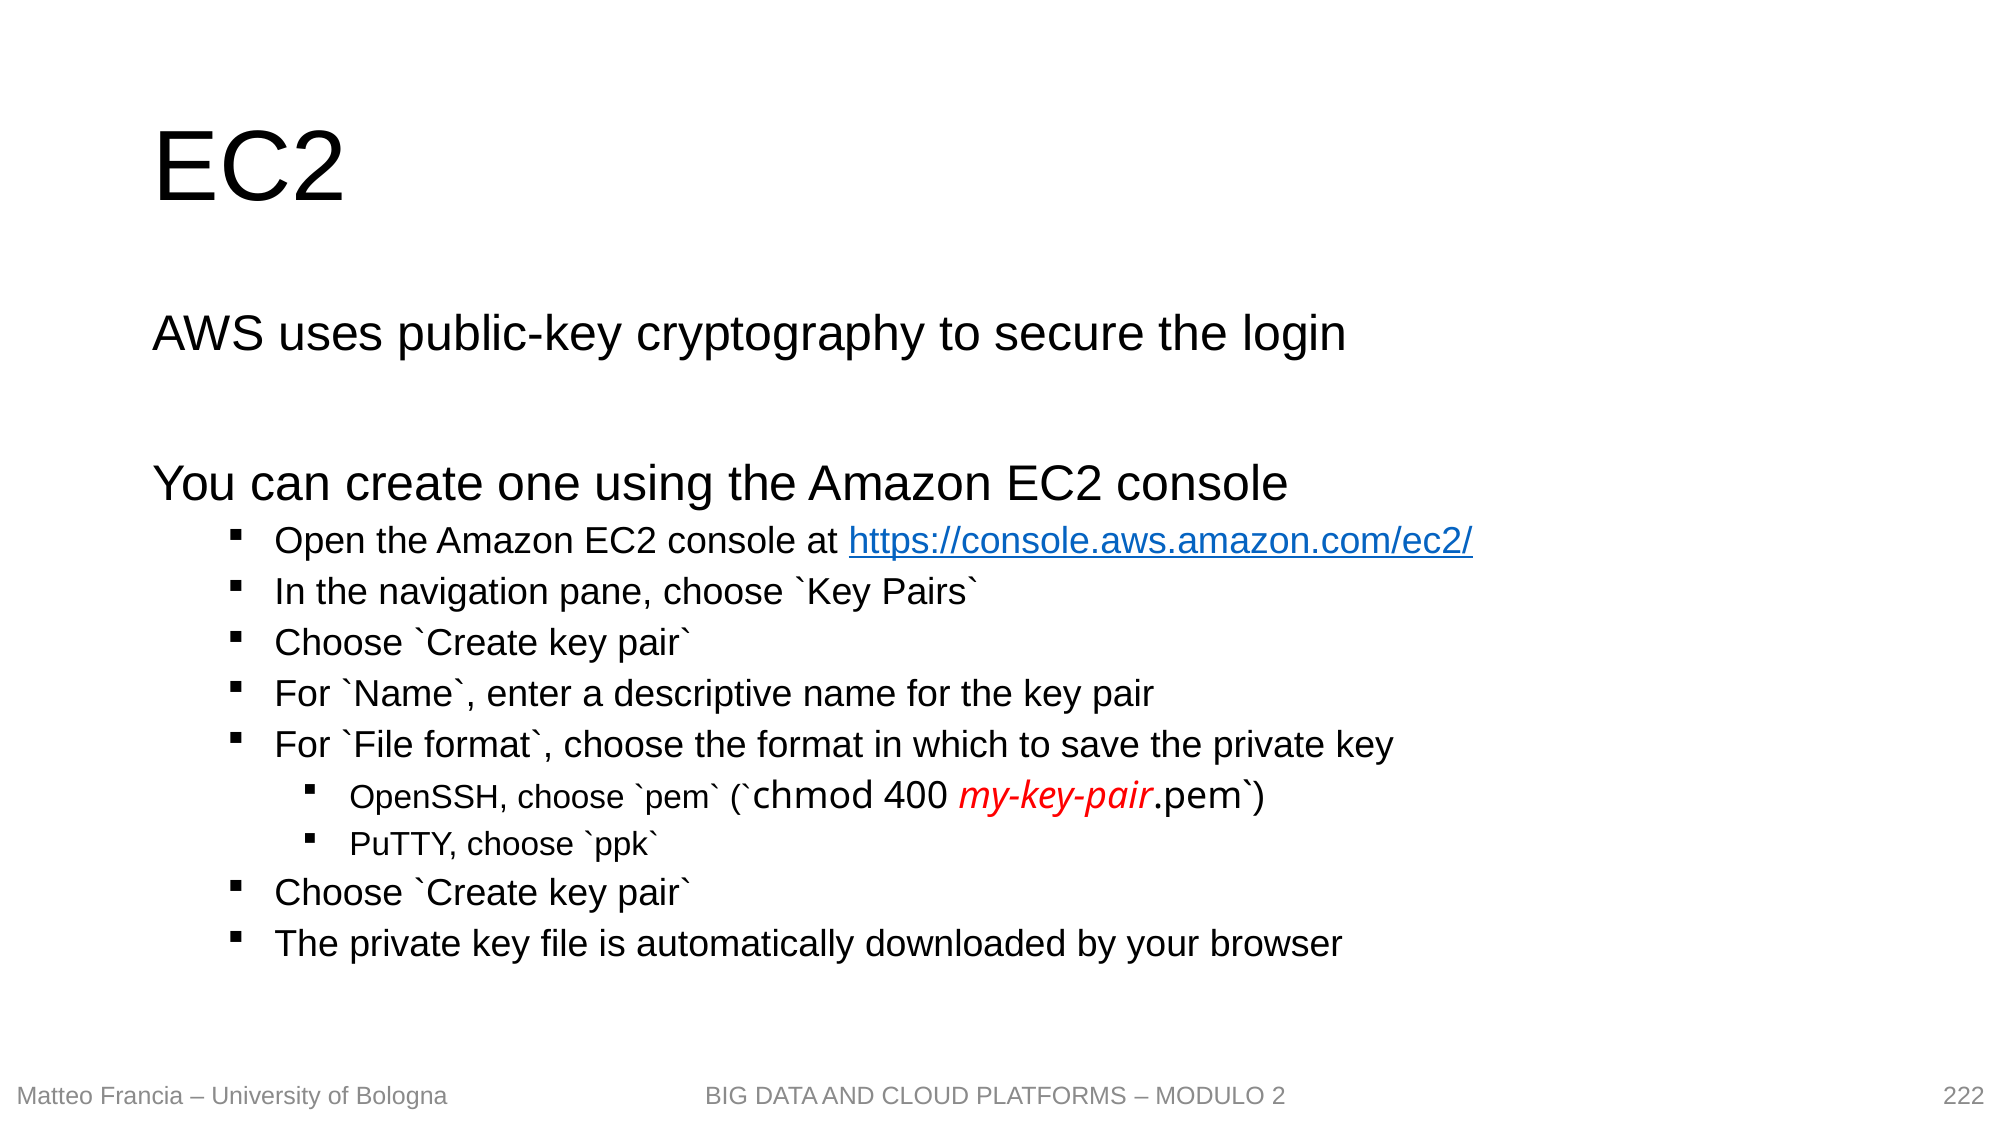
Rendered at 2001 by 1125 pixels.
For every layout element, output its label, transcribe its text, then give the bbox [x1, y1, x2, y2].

slide_number 222 [1550, 1065, 2000, 1125]
title EC2 [137, 59, 1863, 278]
footer Matteo Francia – University of Bologna [0, 1065, 466, 1125]
list AWS uses public-key cryptography to secure the login You can create one using the Amazon EC2 console Open the Amazon EC2 console at https://console.aws.amazon.com/ec2/ In the navigation pane, choose `Key Pairs` Choose `Create key pair` For `Name`, enter a descriptive name for the key pair For `File format`, choose the format in which to save the private key OpenSSH, choose `pem` (`chmod 400 my-key-pair.pem`) PuTTY, choose `ppk` Choose `Create key pair` The private key file is automatically downloaded by your browser [137, 278, 1863, 993]
